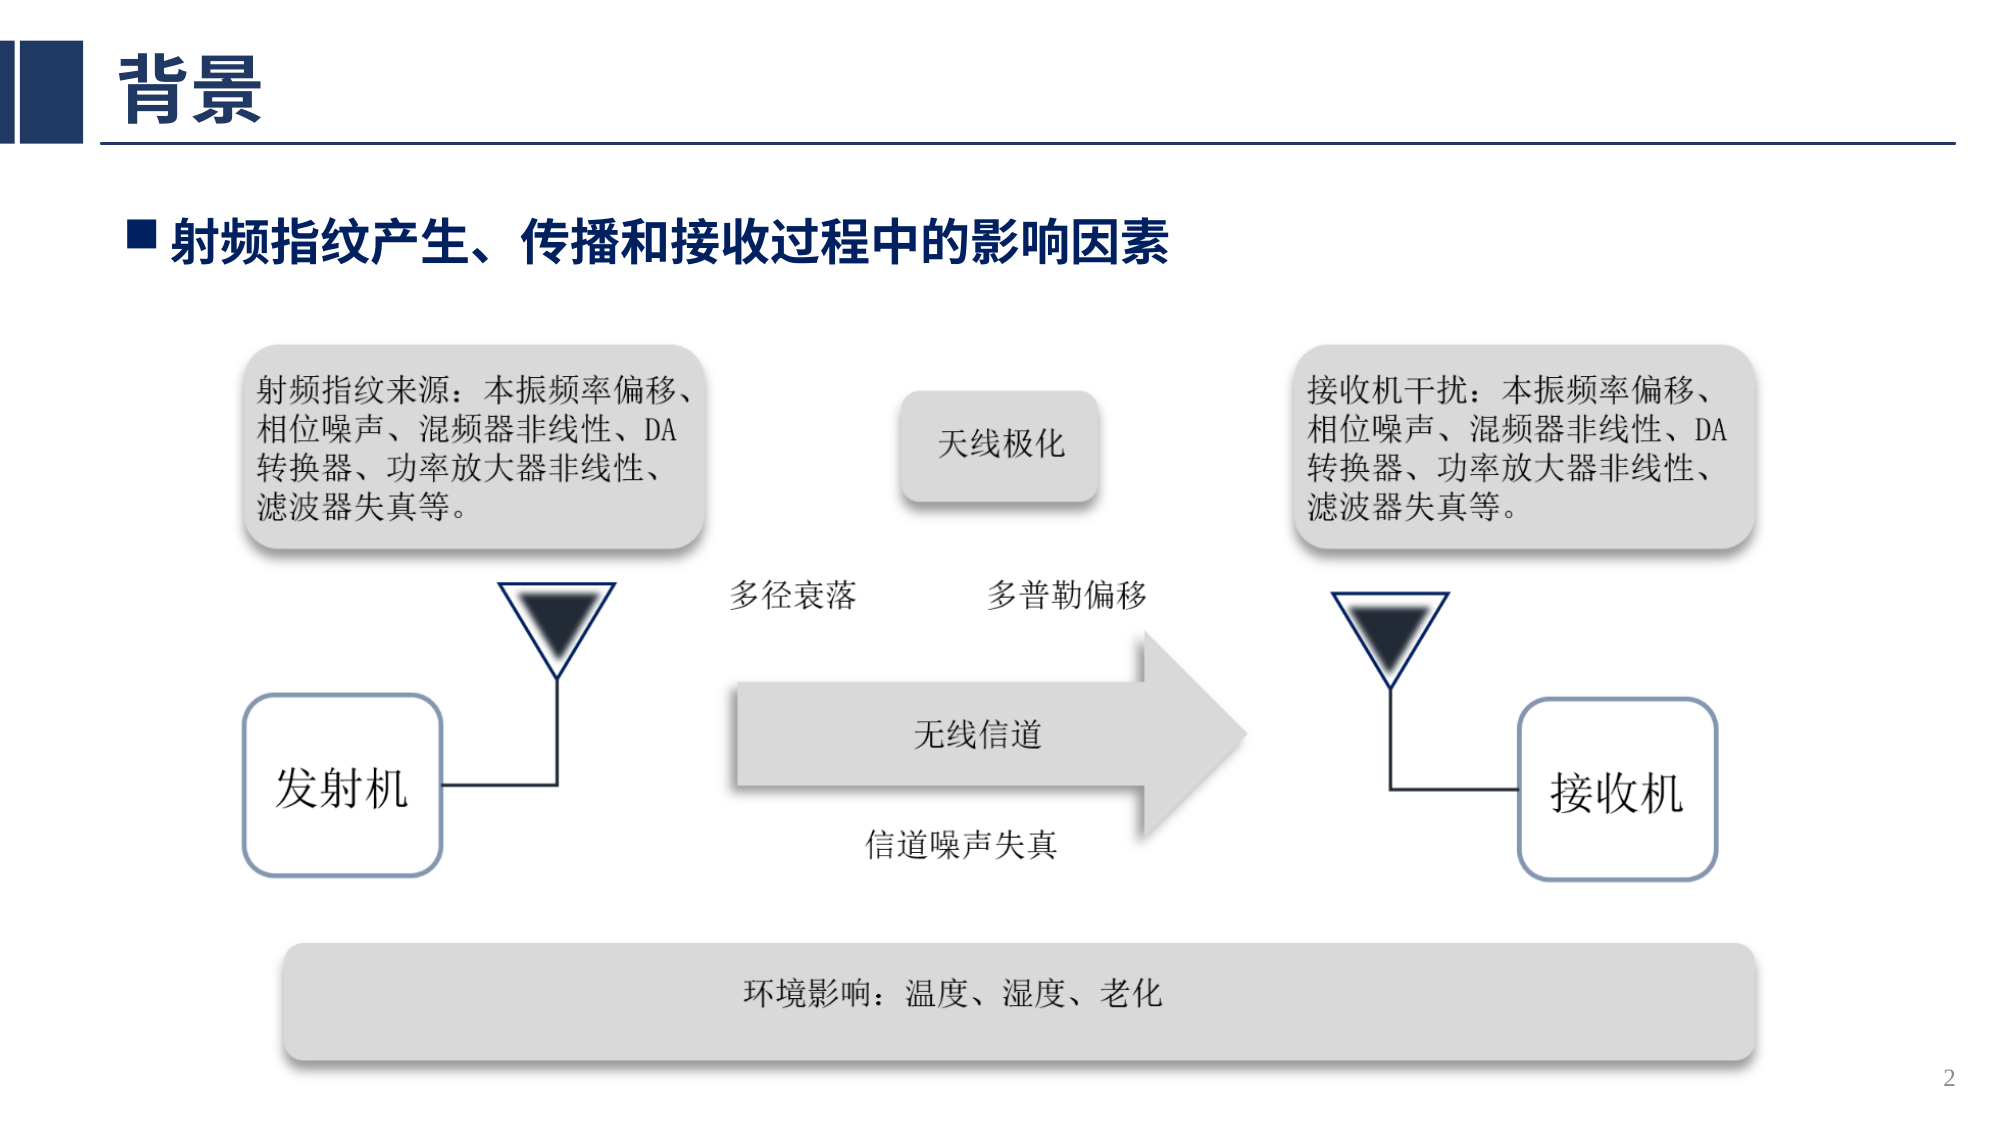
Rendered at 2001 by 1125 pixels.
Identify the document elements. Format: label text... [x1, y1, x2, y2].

text_box 射频指纹产生、传播和接收过程中的影响因素 [108, 202, 1186, 278]
title 背景 [100, 33, 1191, 154]
slide_number 2 [1520, 1046, 1971, 1107]
picture [229, 328, 1771, 1092]
